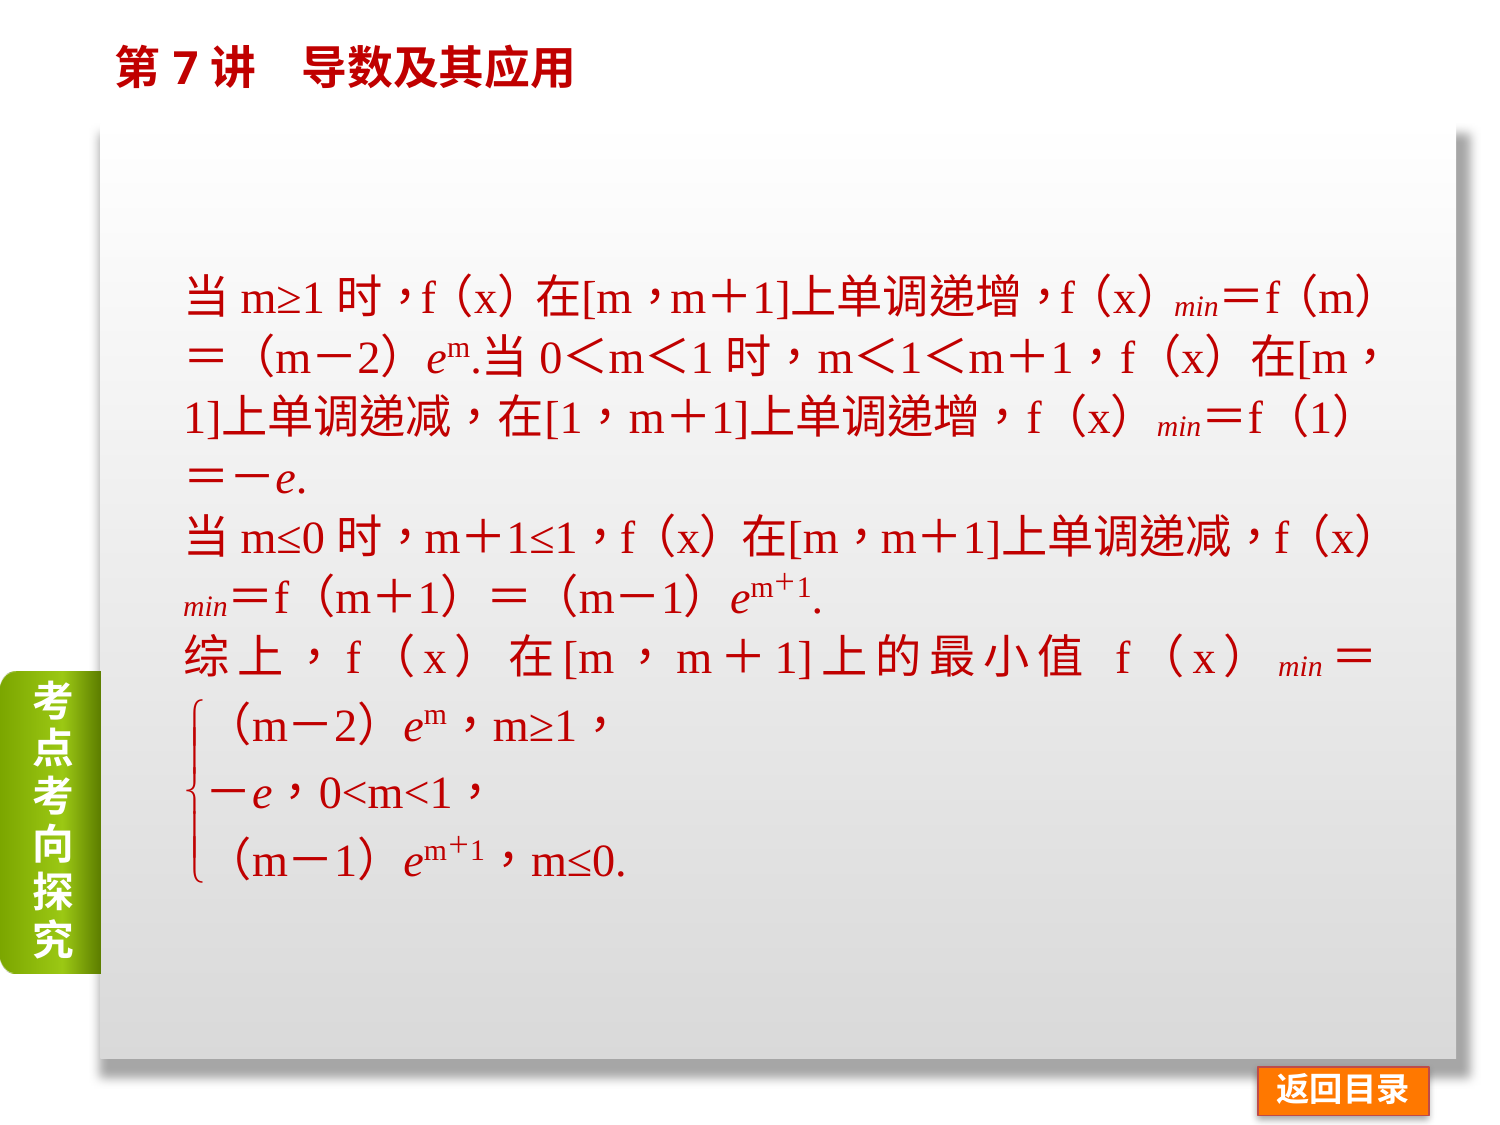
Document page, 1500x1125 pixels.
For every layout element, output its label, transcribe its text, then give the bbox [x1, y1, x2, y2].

text_box 第7讲 导数及其应用 [100, 27, 1199, 106]
picture [0, 671, 101, 974]
text_box 返回目录 [1382, 1066, 1430, 1116]
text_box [182, 266, 1378, 1125]
